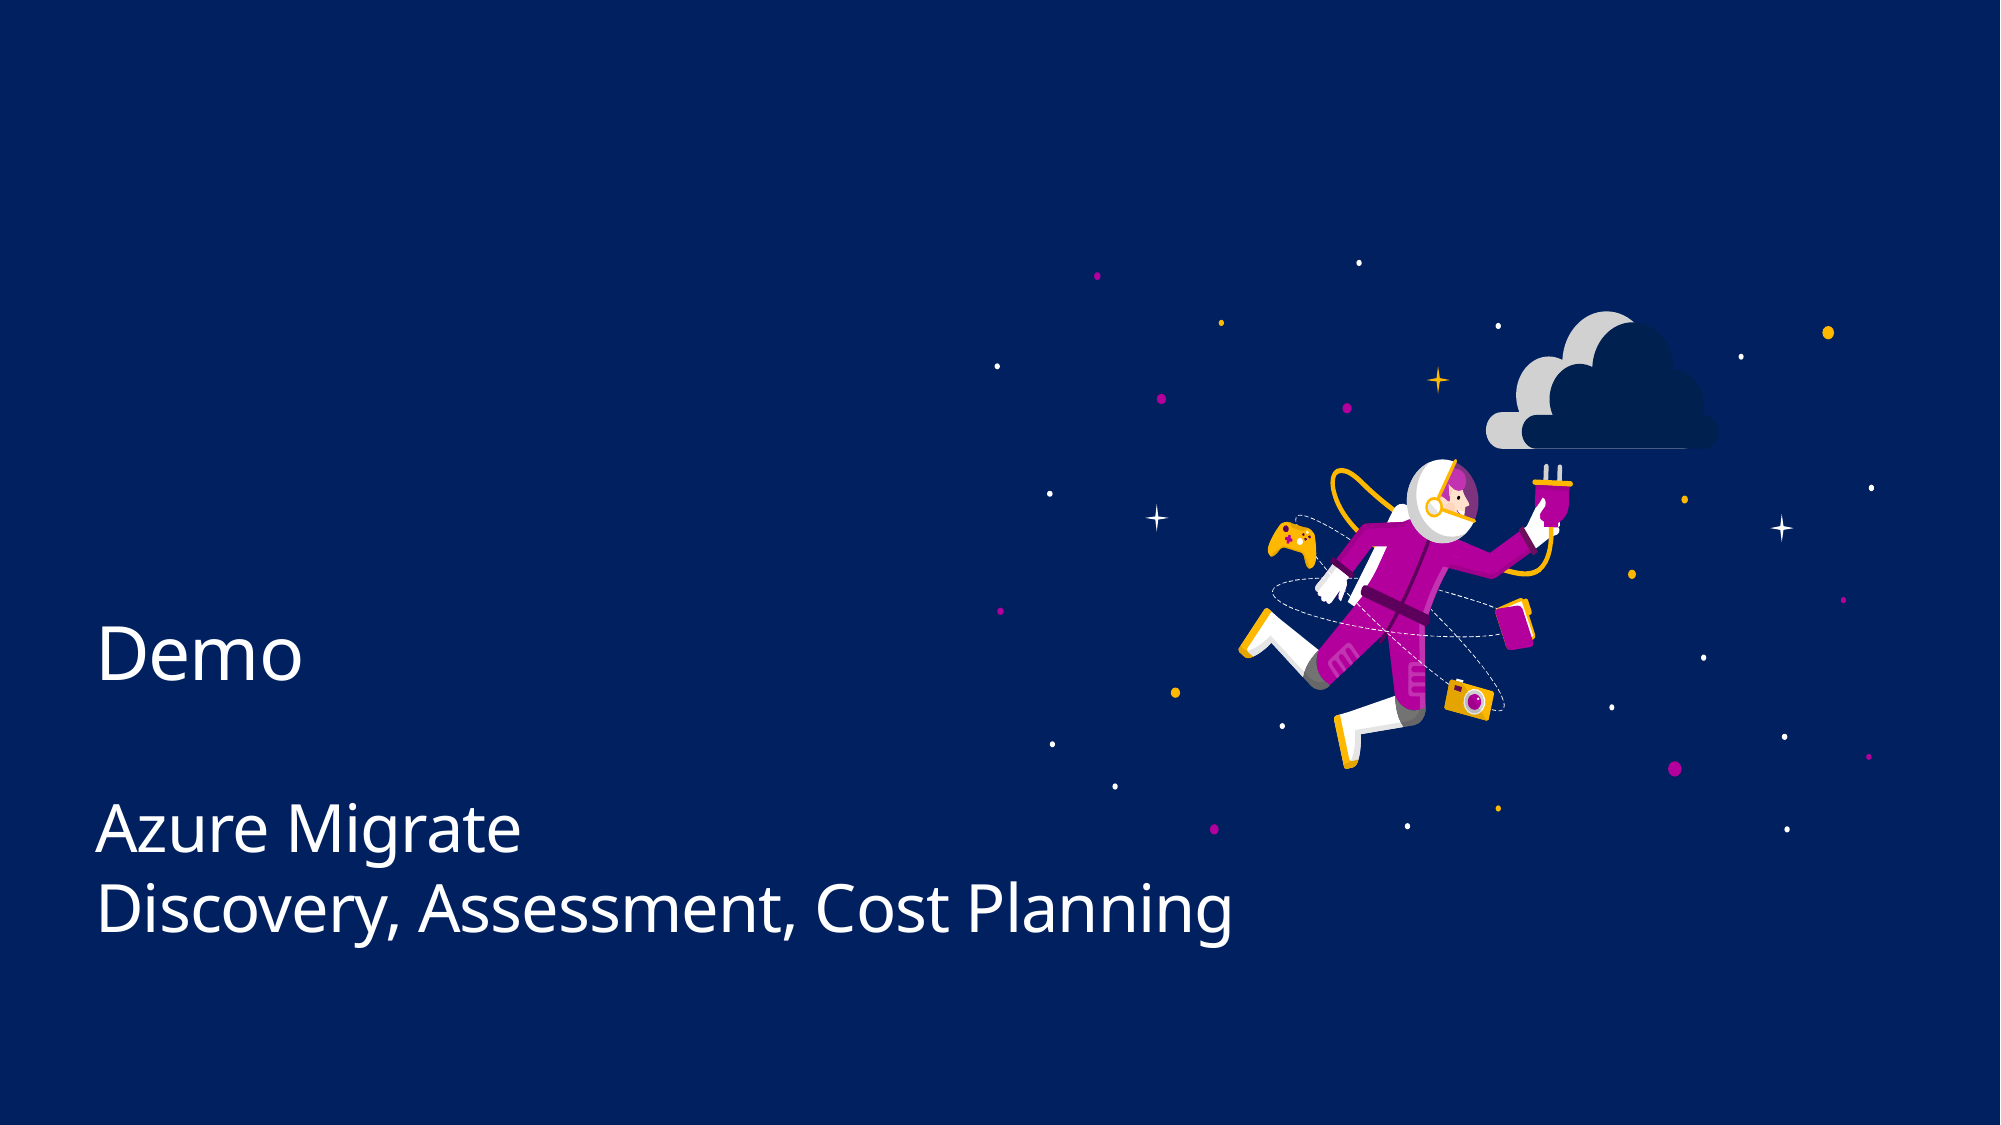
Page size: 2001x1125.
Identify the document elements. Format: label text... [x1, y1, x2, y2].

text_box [946, 233, 1992, 947]
text_box Demo Azure Migrate Discovery, Assessment, Cost Planning [95, 605, 946, 946]
